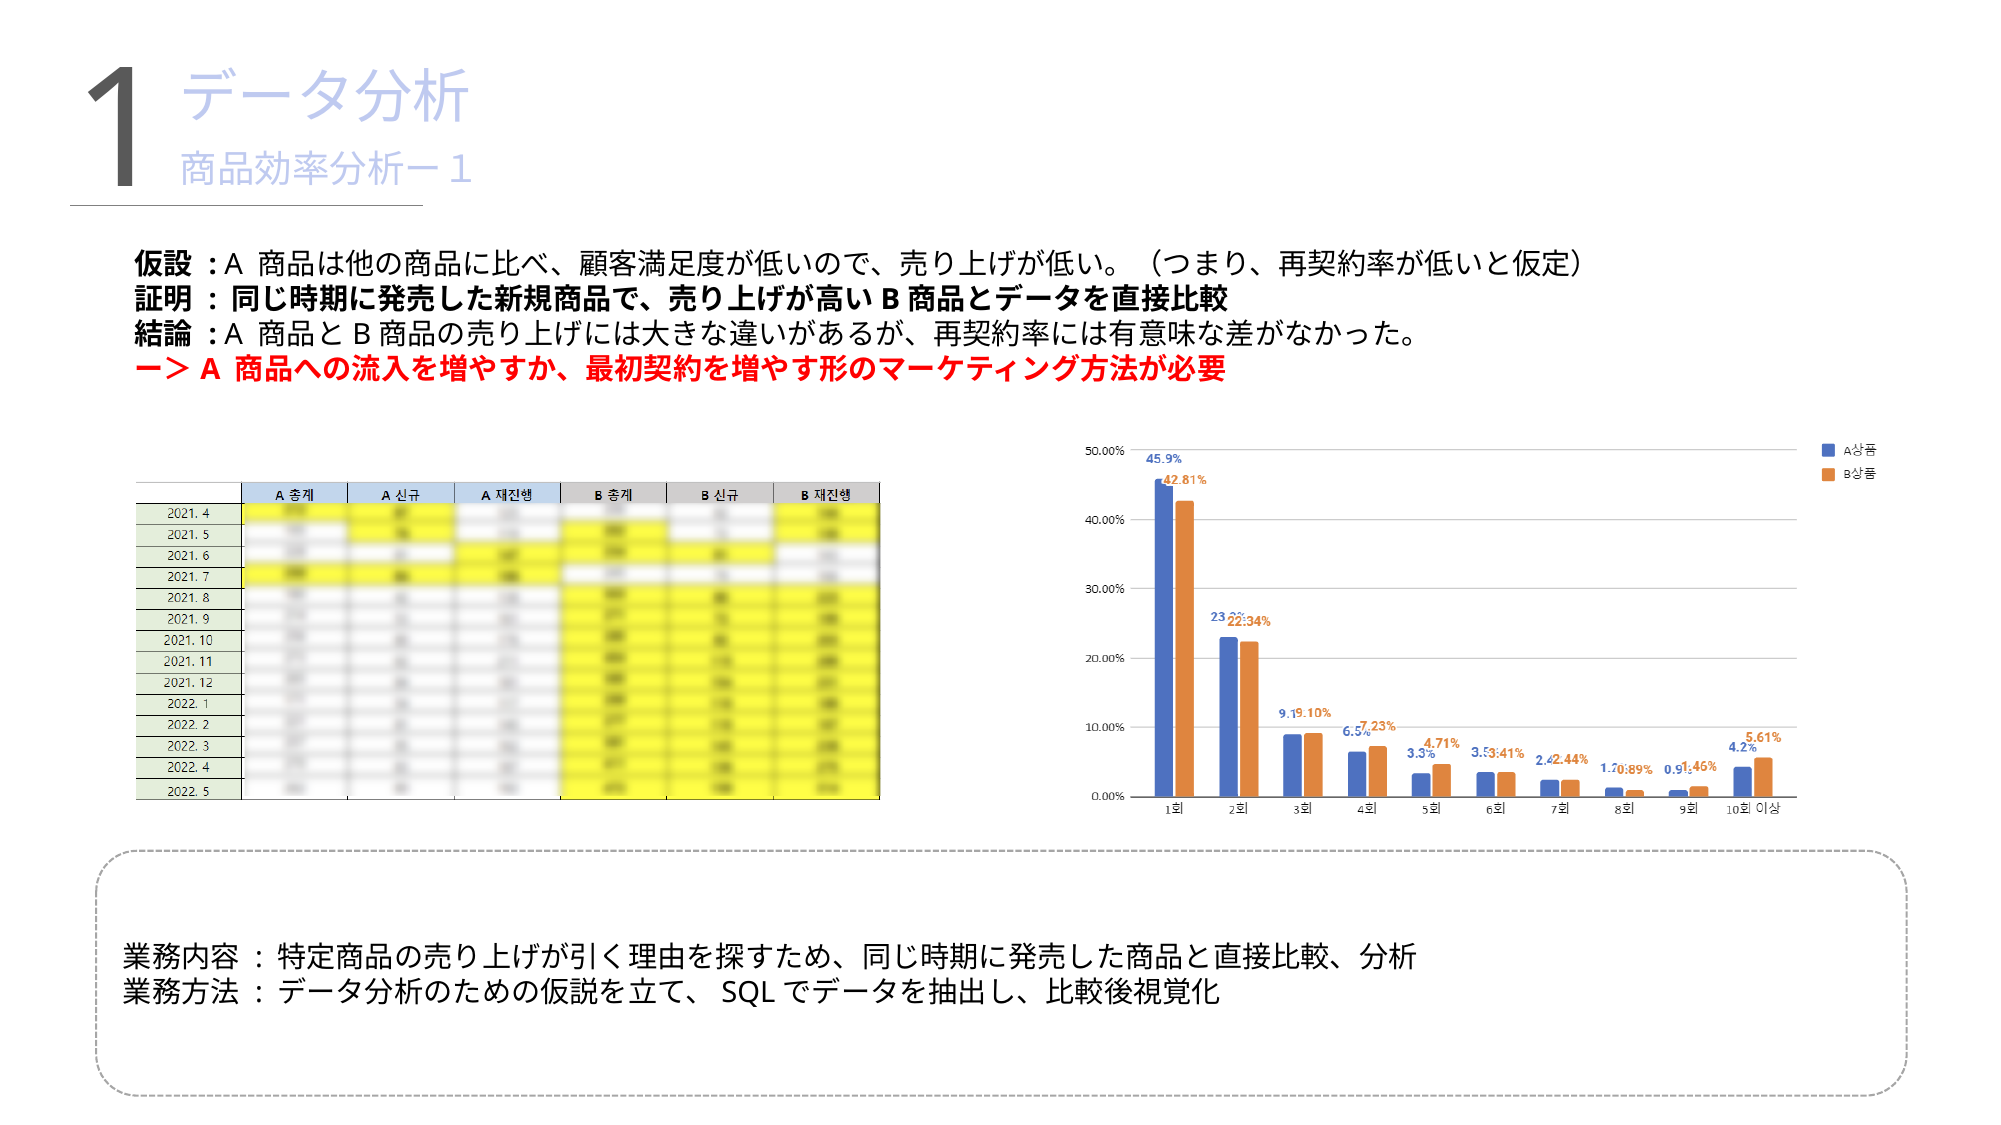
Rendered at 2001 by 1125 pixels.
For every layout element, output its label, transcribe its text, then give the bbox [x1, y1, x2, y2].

text_box 商品効率分析ー１ [164, 137, 611, 198]
text_box データ分析 [164, 52, 1276, 137]
picture [1078, 428, 1885, 827]
text_box 業務内容 : 特定商品の売り上げが引く理由を探すため、同じ時期に発売した商品と直接比較、分析 業務方法 : データ分析のための仮説を立て、SQLでデータを抽出し、比較後視覚化 [95, 849, 1908, 1097]
picture [136, 481, 881, 800]
text_box 仮設 : A 商品は他の商品に比べ、顧客満足度が低いので、売り上げが低い。（つまり、再契約率が低いと仮定） 証明 : 同じ時期に発売した新規商品で、売り上げが高いB商品とデータを直接比較 結論 : A 商品とB商品の売り上げには大きな違いがあるが、再契約率には有意味な差がなかった。 ー＞A 商品への流入を増やすか、最初契約を増やす形のマーケティング方法が必要 [120, 237, 1780, 393]
text_box 1 [58, 12, 212, 227]
